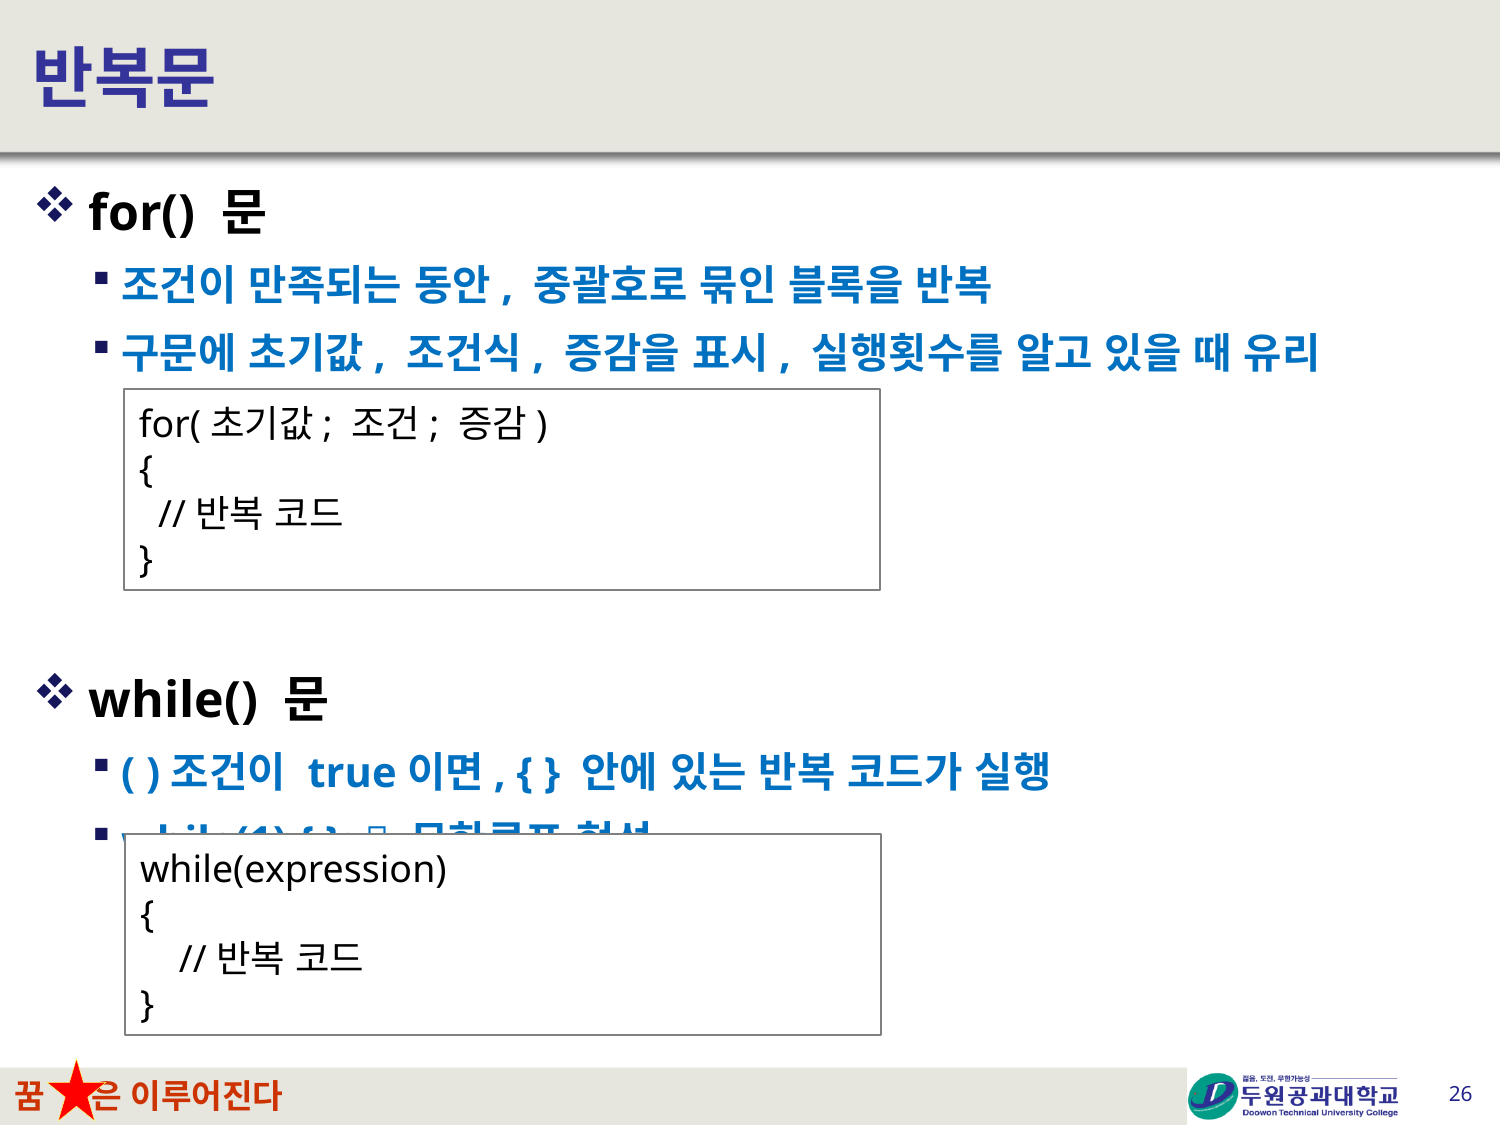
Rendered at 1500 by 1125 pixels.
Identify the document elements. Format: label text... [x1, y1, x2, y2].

picture [0, 1066, 1400, 1125]
picture [0, 0, 1500, 173]
text_box for(초기값; 조건; 증감) { //반복 코드 } [122, 387, 882, 592]
list for() 문 조건이 만족되는 동안, 중괄호로 묶인 블록을 반복 구문에 초기값, 조건식, 증감을 표시, 실행횟수를 알고 있을 때 유리 while() 문 ( )조건이 true이면, { } 안에 있는 반복 코드가 실행 while(1) { };  무한루프 형성 [17, 160, 1487, 1067]
slide_number 26 [1399, 1071, 1488, 1119]
title 반복문 [17, 8, 1483, 142]
picture [100, 1085, 113, 1090]
text_box while(expression) { //반복 코드 } [123, 832, 883, 1037]
